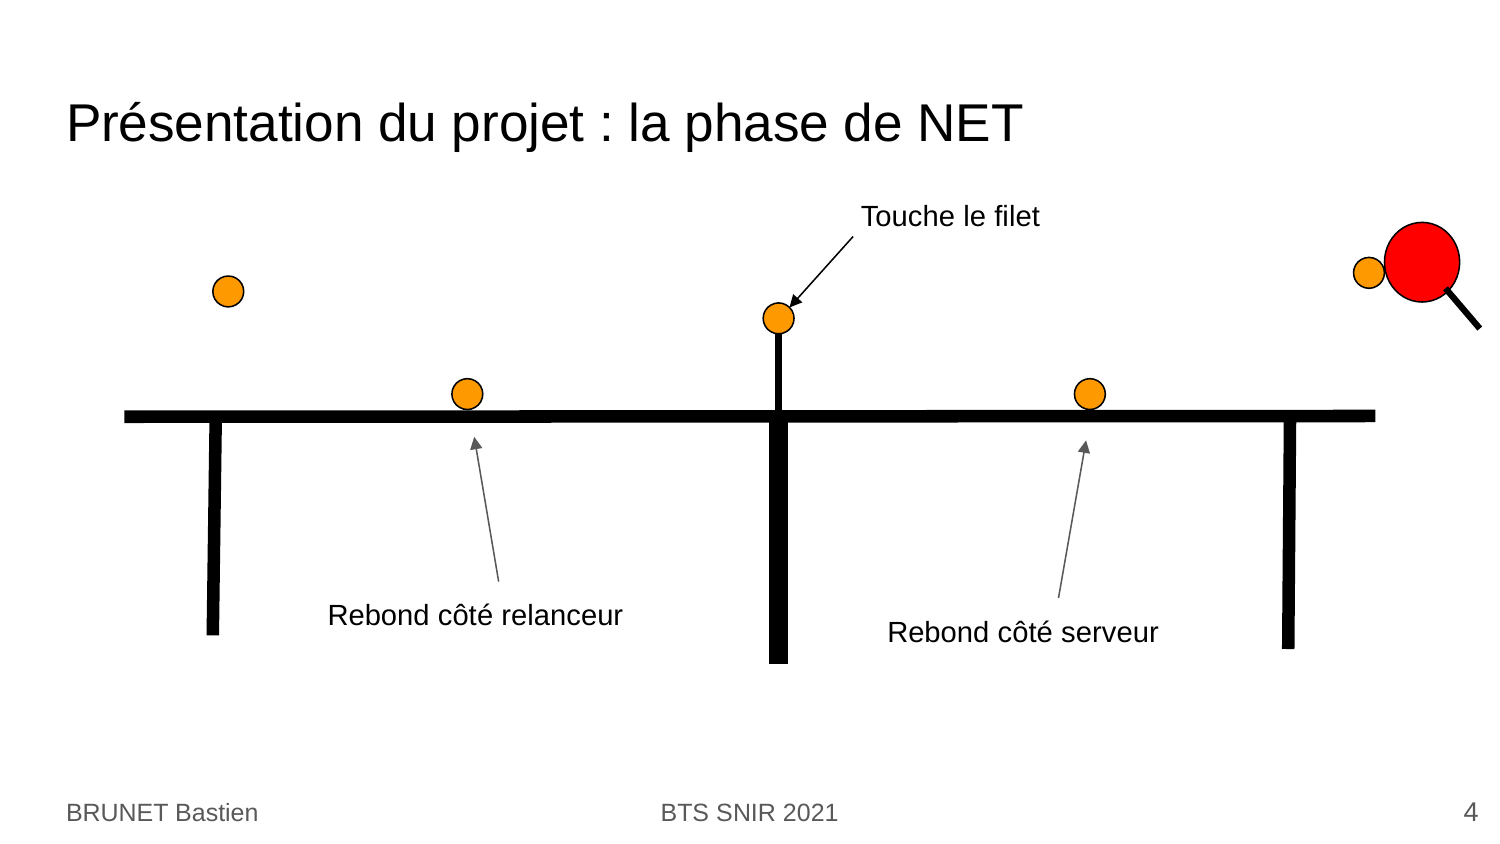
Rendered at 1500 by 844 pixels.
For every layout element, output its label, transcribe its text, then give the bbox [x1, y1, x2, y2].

slide_number ‹#› [1403, 779, 1494, 844]
text_box Rebond côté relanceur [312, 581, 685, 647]
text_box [212, 421, 216, 636]
text_box [451, 378, 483, 410]
text_box [1384, 222, 1460, 303]
title Présentation du projet : la phase de NET [51, 72, 1449, 167]
text_box [1074, 378, 1106, 410]
text_box Rebond côté serveur [872, 597, 1245, 663]
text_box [1058, 440, 1087, 599]
text_box [763, 302, 795, 334]
text_box Touche le filet [845, 182, 1061, 248]
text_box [1287, 415, 1291, 650]
text_box [1353, 257, 1385, 289]
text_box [1445, 288, 1481, 329]
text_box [473, 436, 499, 582]
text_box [789, 236, 854, 308]
text_box [212, 276, 244, 307]
